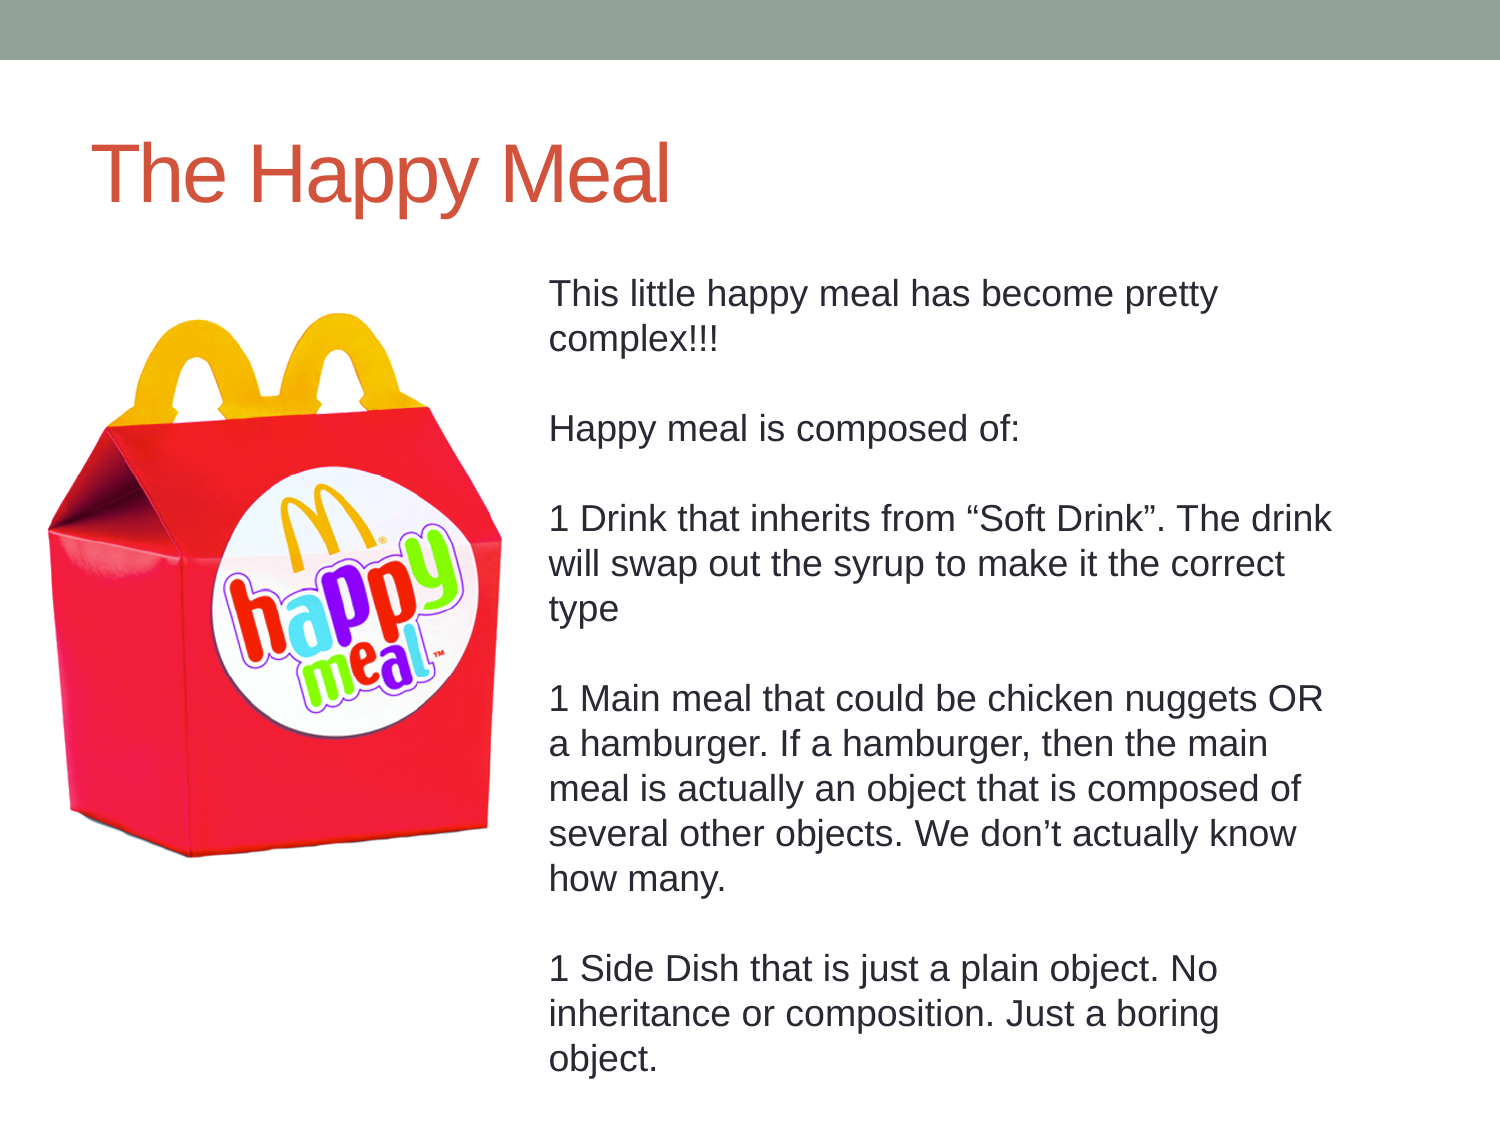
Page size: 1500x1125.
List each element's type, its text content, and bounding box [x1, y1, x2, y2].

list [0, 252, 784, 899]
title The Happy Meal [75, 87, 1425, 250]
text_box This little happy meal has become pretty complex!!! Happy meal is composed of: 1 Drink that inherits from “Soft Drink”. The drink will swap out the syrup to make it the correct type 1 Main meal that could be chicken nuggets OR a hamburger. If a hamburger, then the main meal is actually an object that is composed of several other objects. We don’t actually know how many. 1 Side Dish that is just a plain object. No inheritance or composition. Just a boring object. [533, 261, 1350, 1087]
